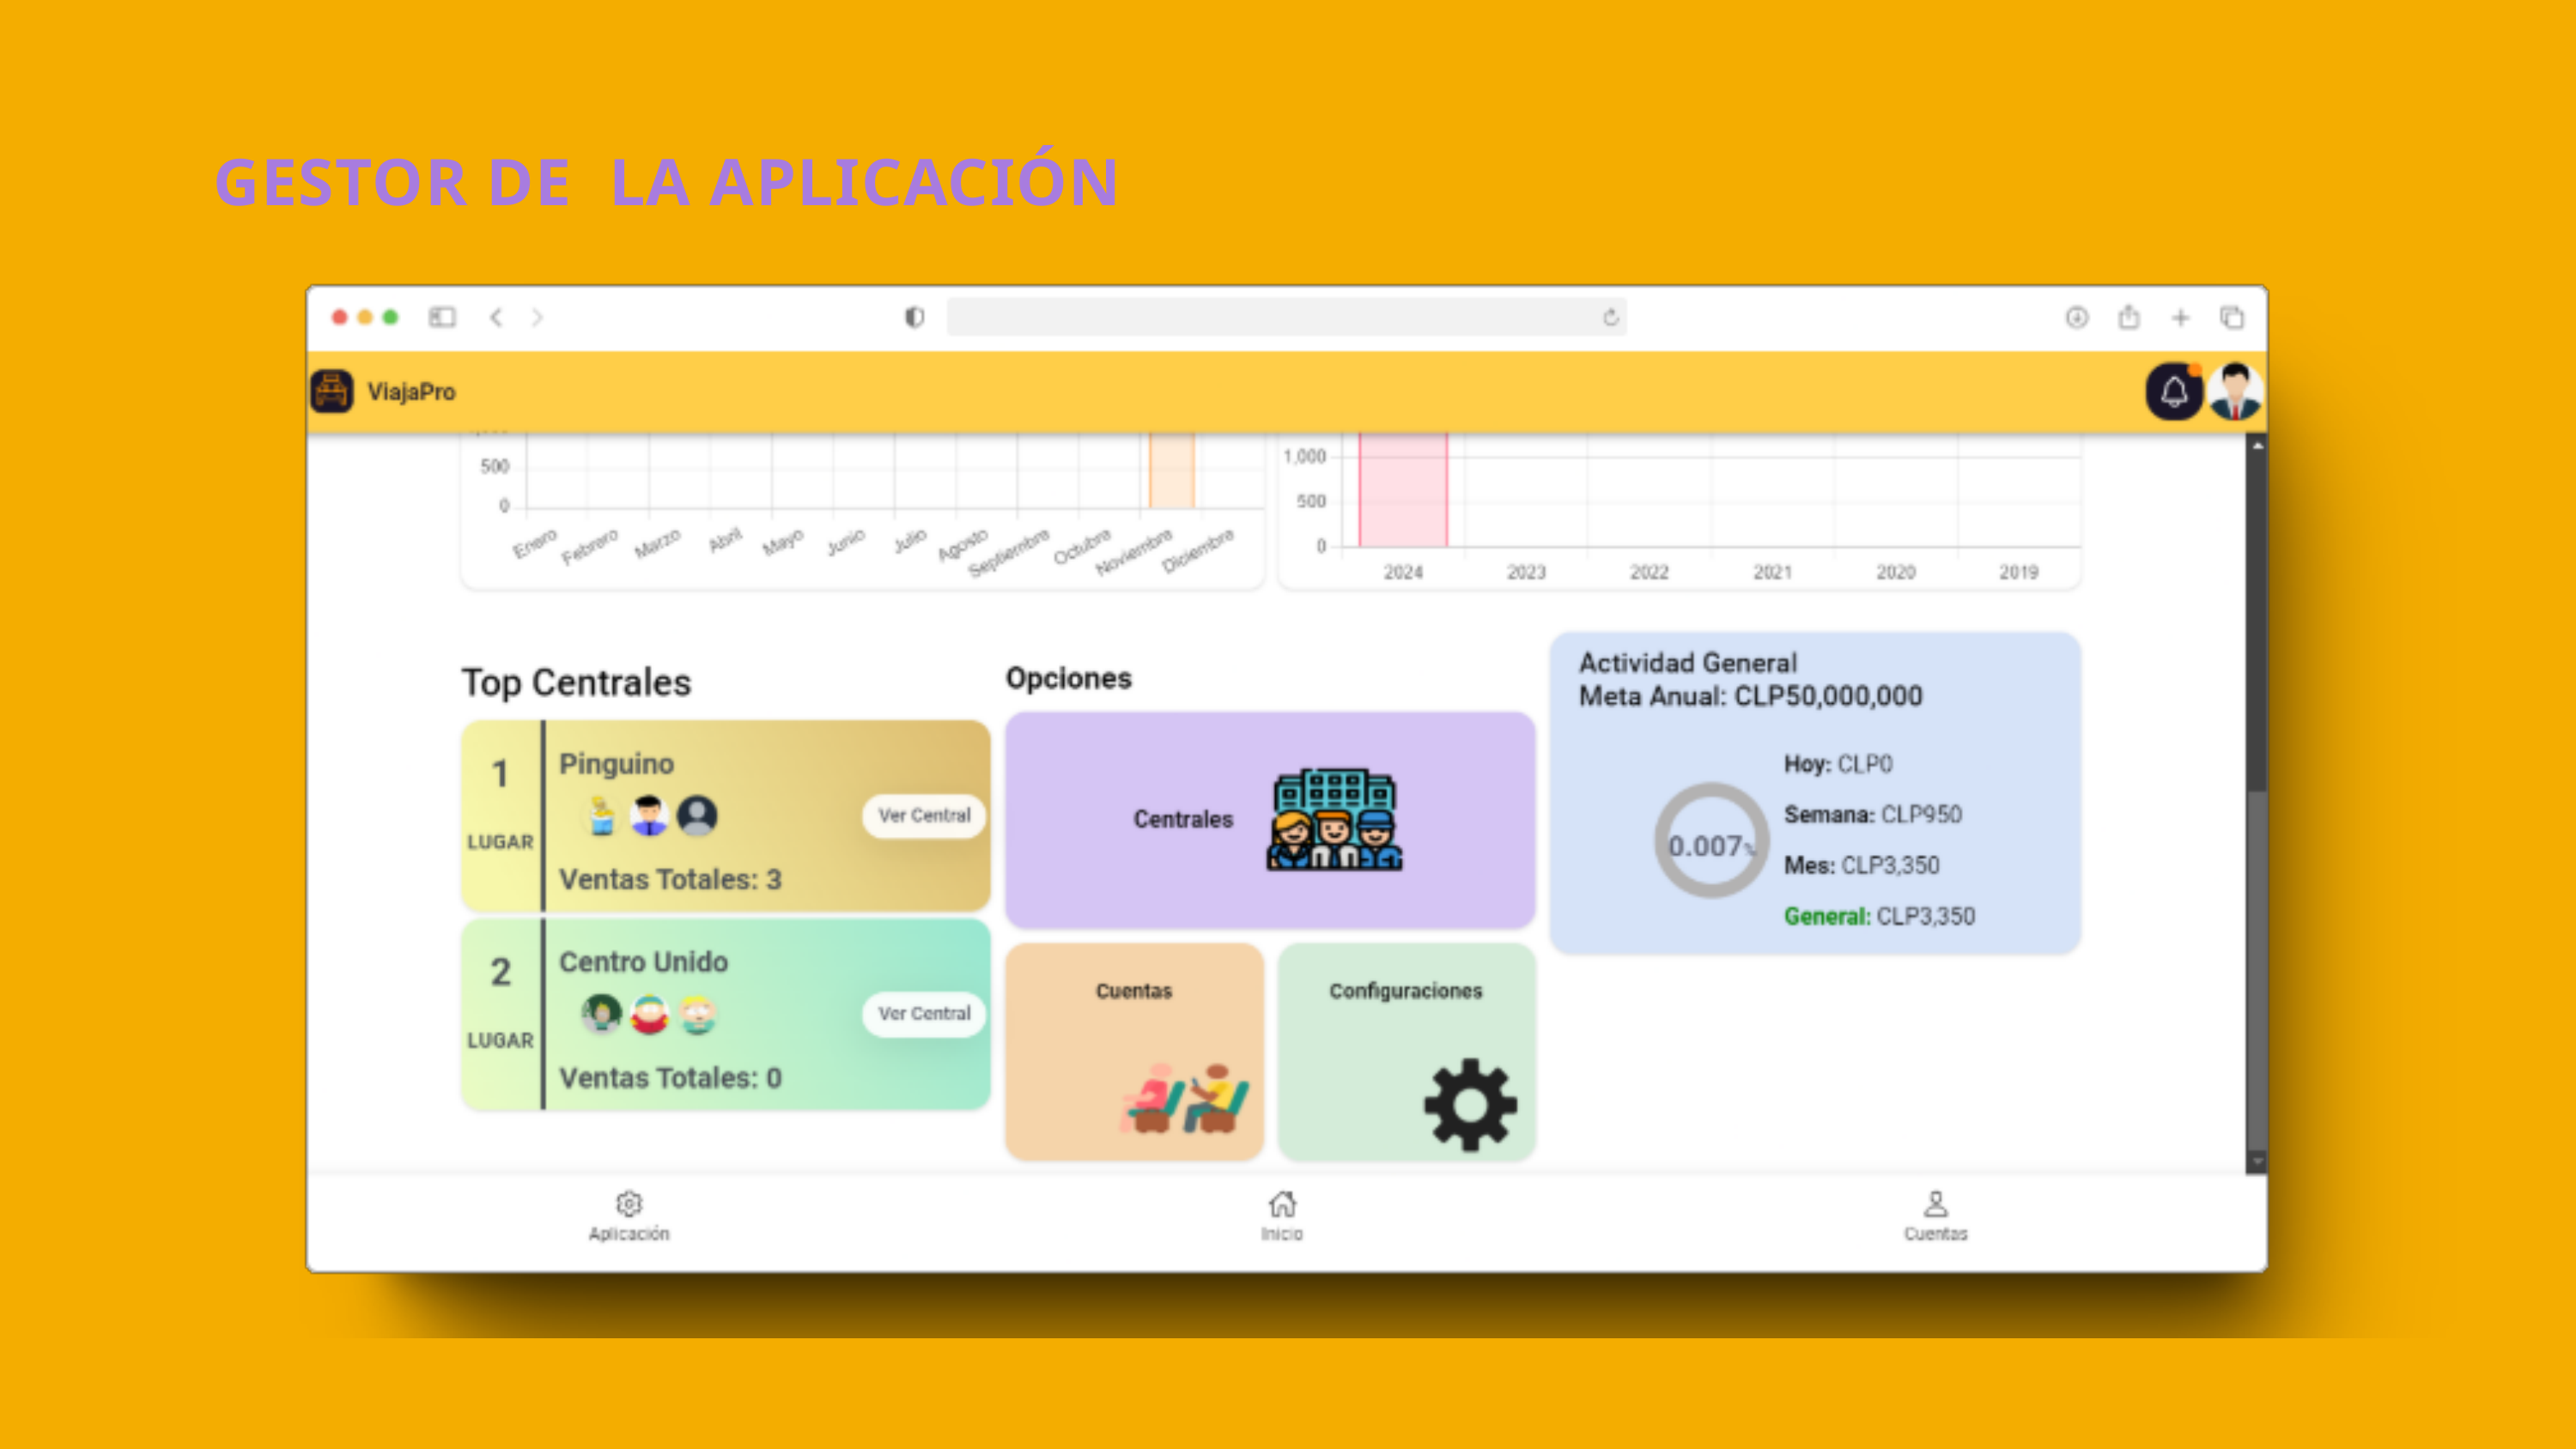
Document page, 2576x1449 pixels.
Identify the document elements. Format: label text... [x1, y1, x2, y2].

text_box GESTOR DE LA APLICACIÓN [144, 154, 1192, 219]
text_box [61, 221, 2515, 1338]
